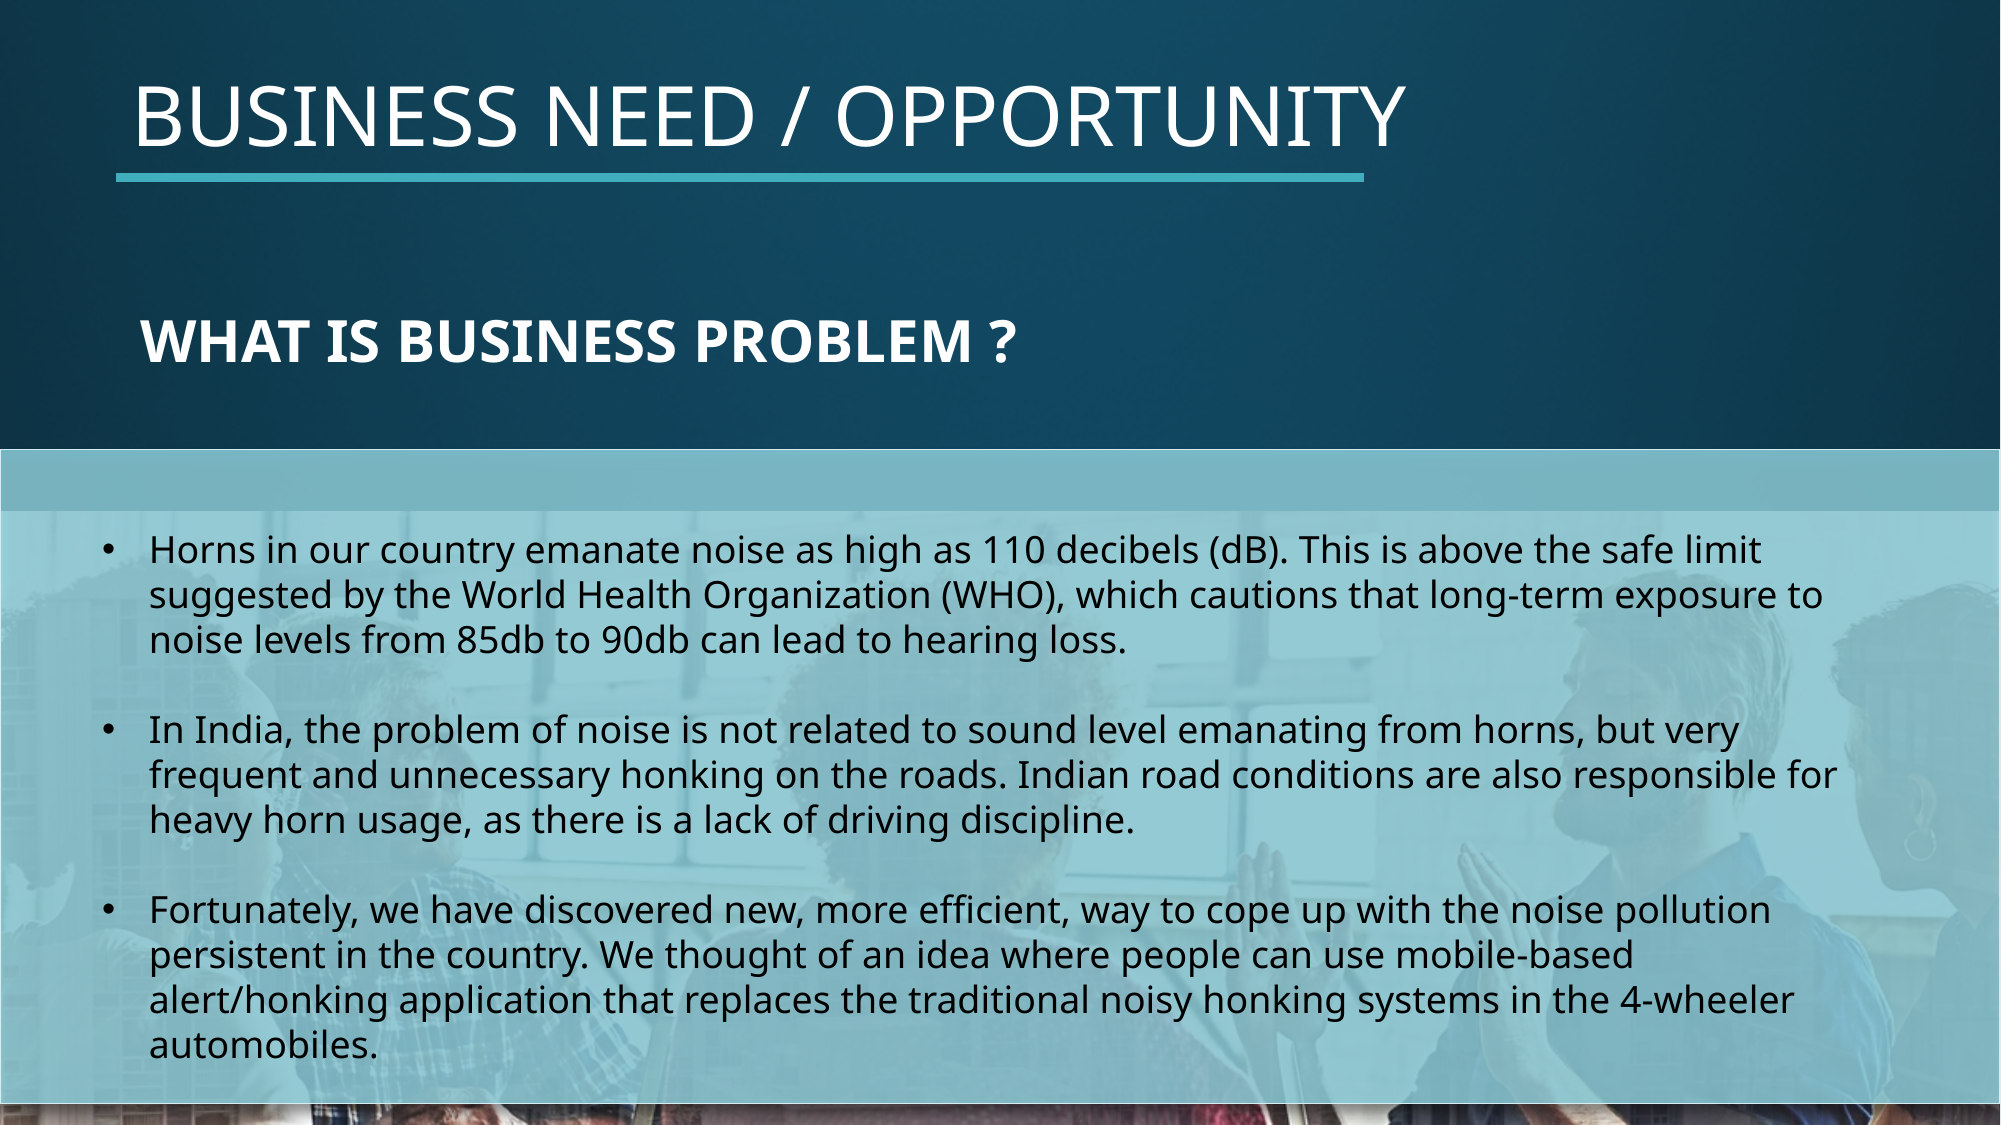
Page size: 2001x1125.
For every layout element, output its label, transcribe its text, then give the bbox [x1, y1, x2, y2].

title BUSINESS NEED / OPPORTUNITY [116, 45, 1842, 194]
list WHAT IS BUSINESS PROBLEM ? [125, 247, 1115, 383]
picture [0, 0, 2001, 1125]
text_box [0, 449, 2000, 510]
